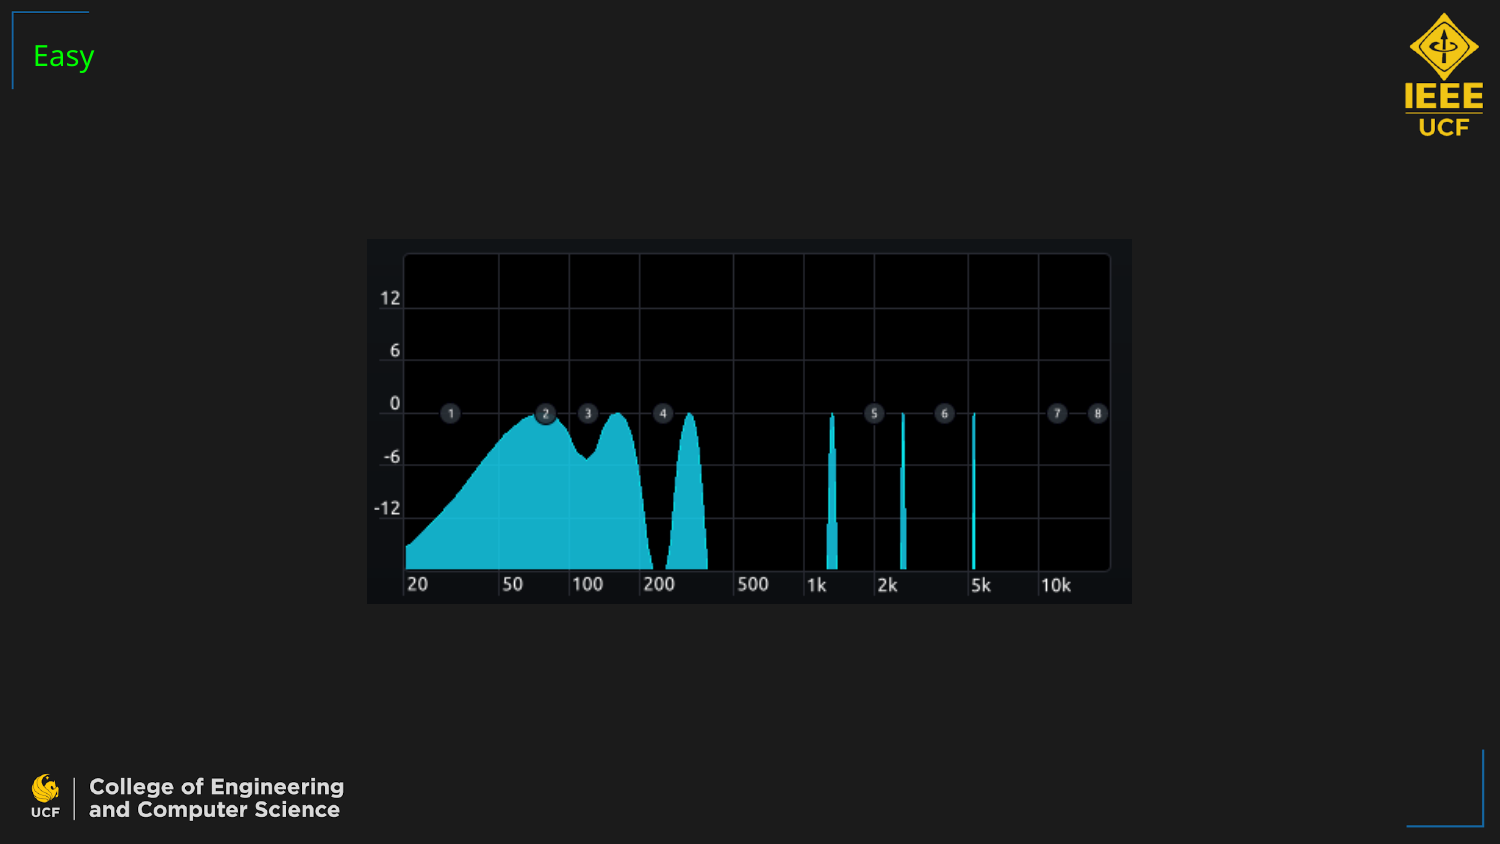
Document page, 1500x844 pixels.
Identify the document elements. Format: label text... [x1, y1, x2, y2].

picture [0, 0, 1500, 844]
text_box Easy [17, 22, 127, 88]
